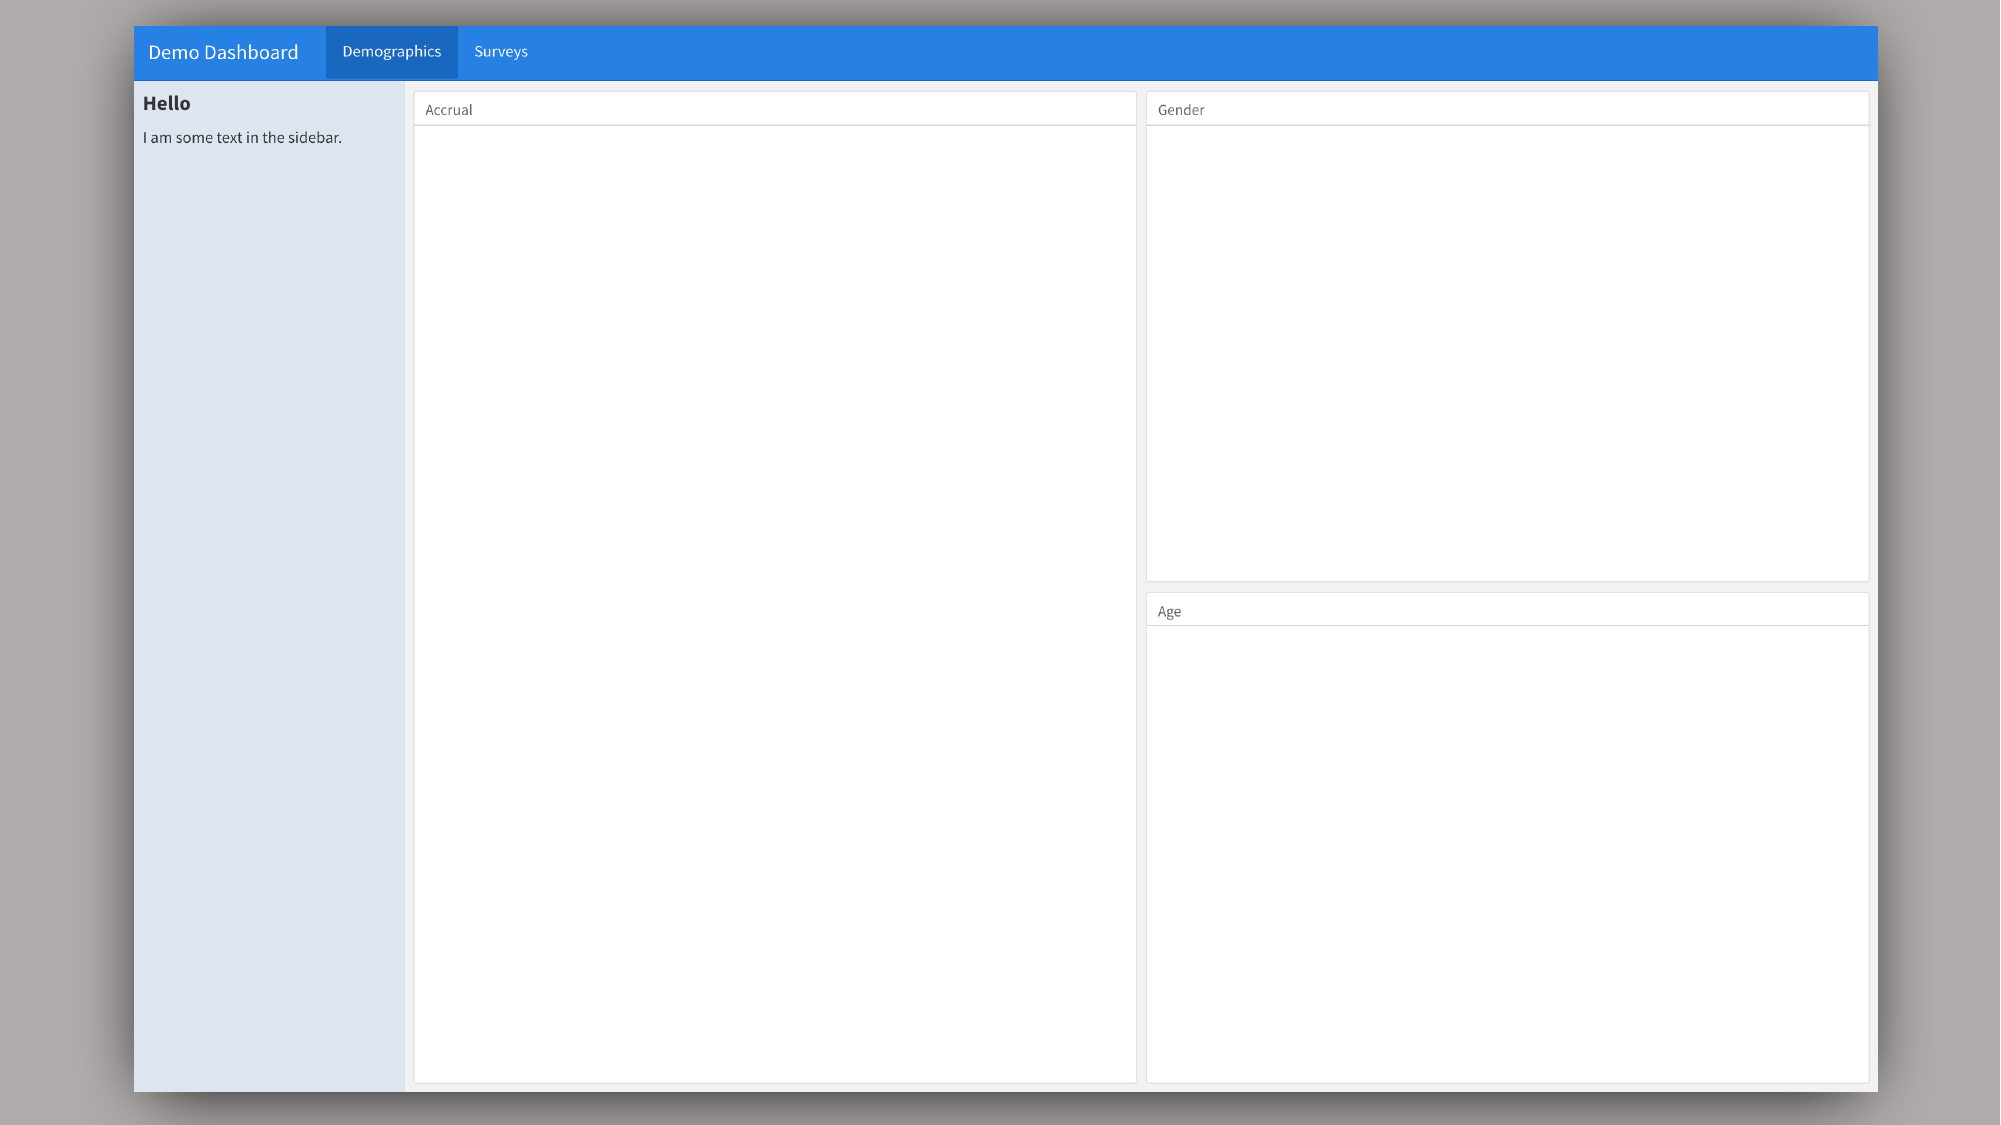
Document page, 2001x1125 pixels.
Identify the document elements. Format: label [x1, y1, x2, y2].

picture [134, 26, 1878, 1092]
